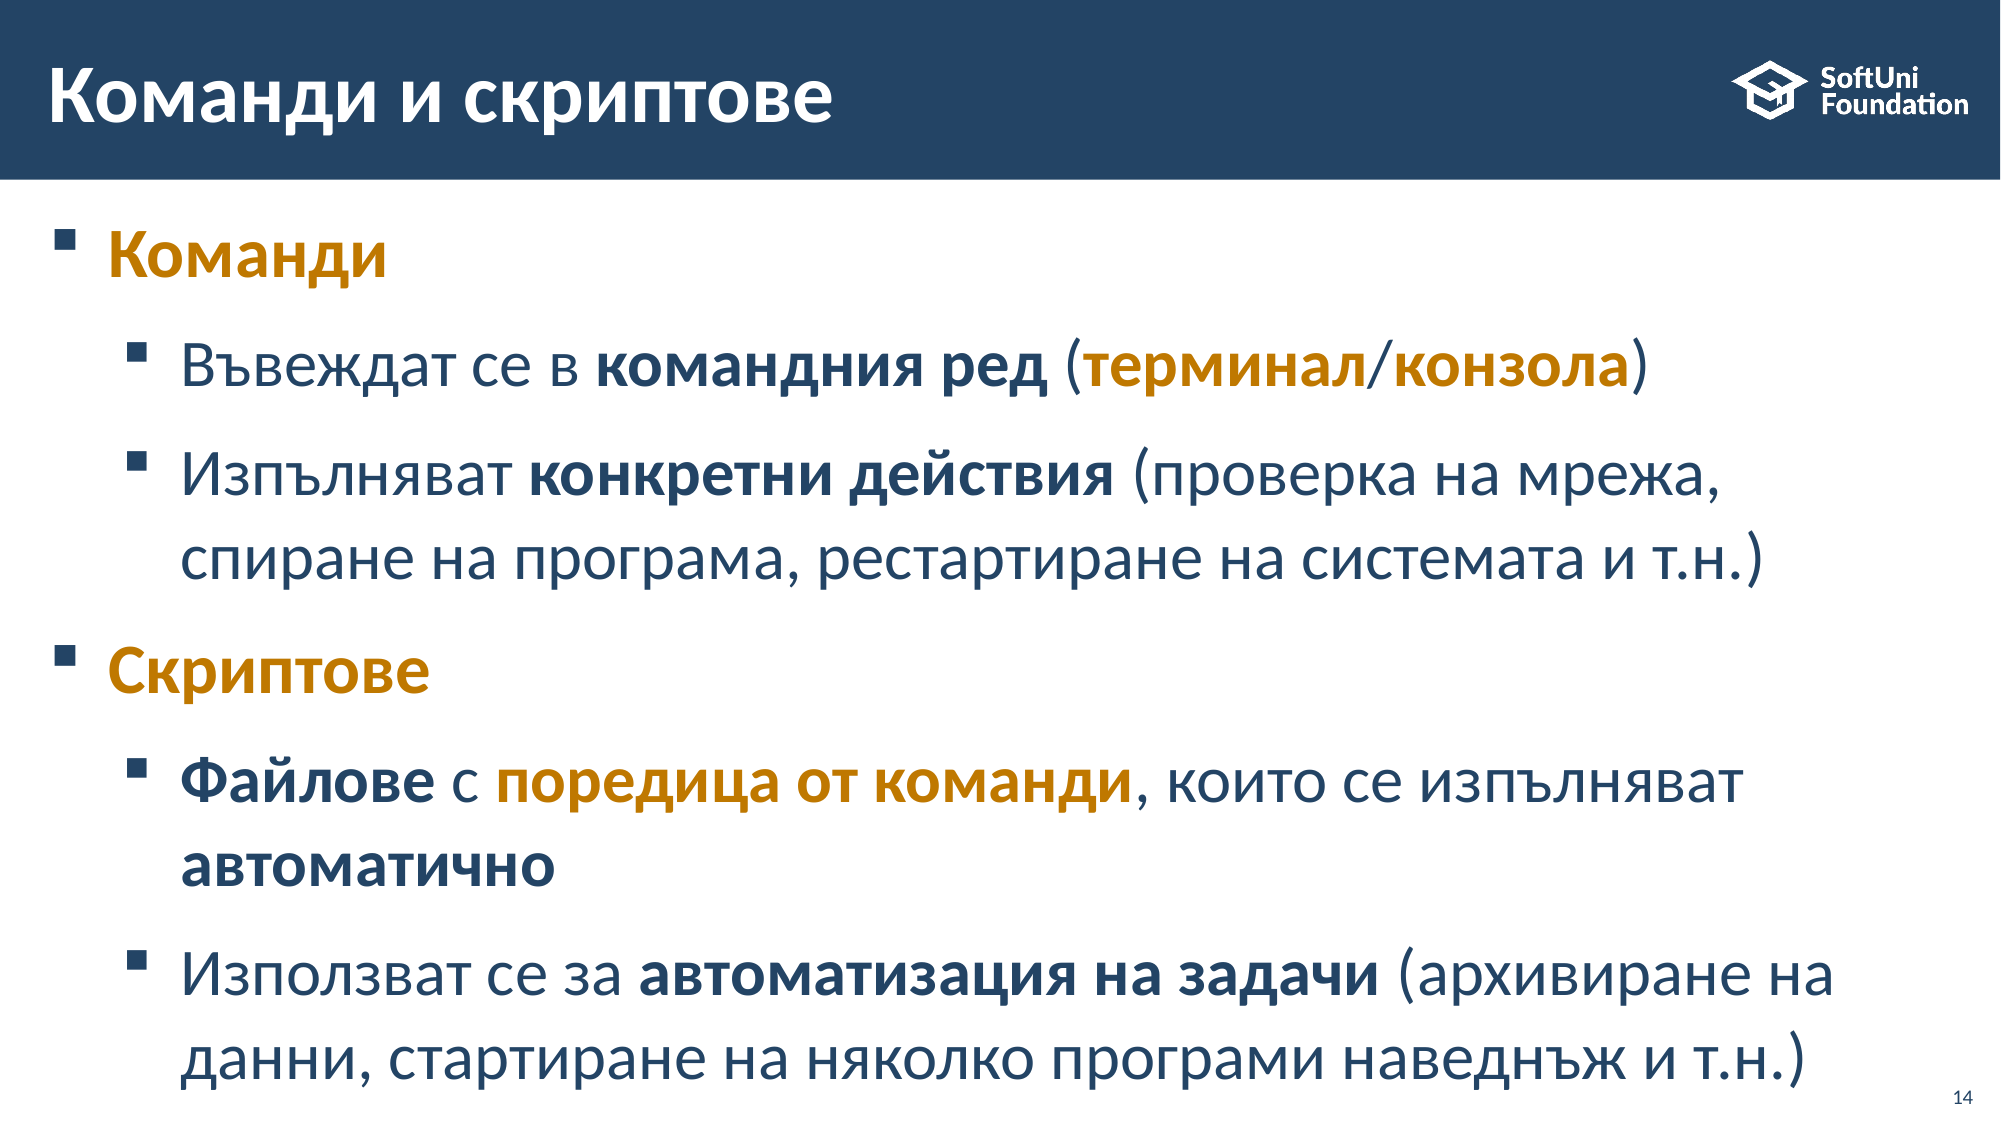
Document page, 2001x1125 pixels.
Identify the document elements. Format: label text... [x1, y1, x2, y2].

title Команди и скриптове [31, 16, 1716, 162]
slide_number 14 [1927, 1067, 1989, 1117]
list Команди Въвеждат се в командния ред (терминал/конзола) Изпълняват конкретни действия (проверка на мрежа, спиране на програма, рестартиране на системата и т.н.) Скриптове Файлове с поредица от команди, които се изпълняват автоматично Използват се за автоматизация на задачи (архивиране на данни, стартиране на няколко програми наведнъж и т.н.) [31, 196, 1970, 1104]
picture [1731, 60, 1968, 120]
